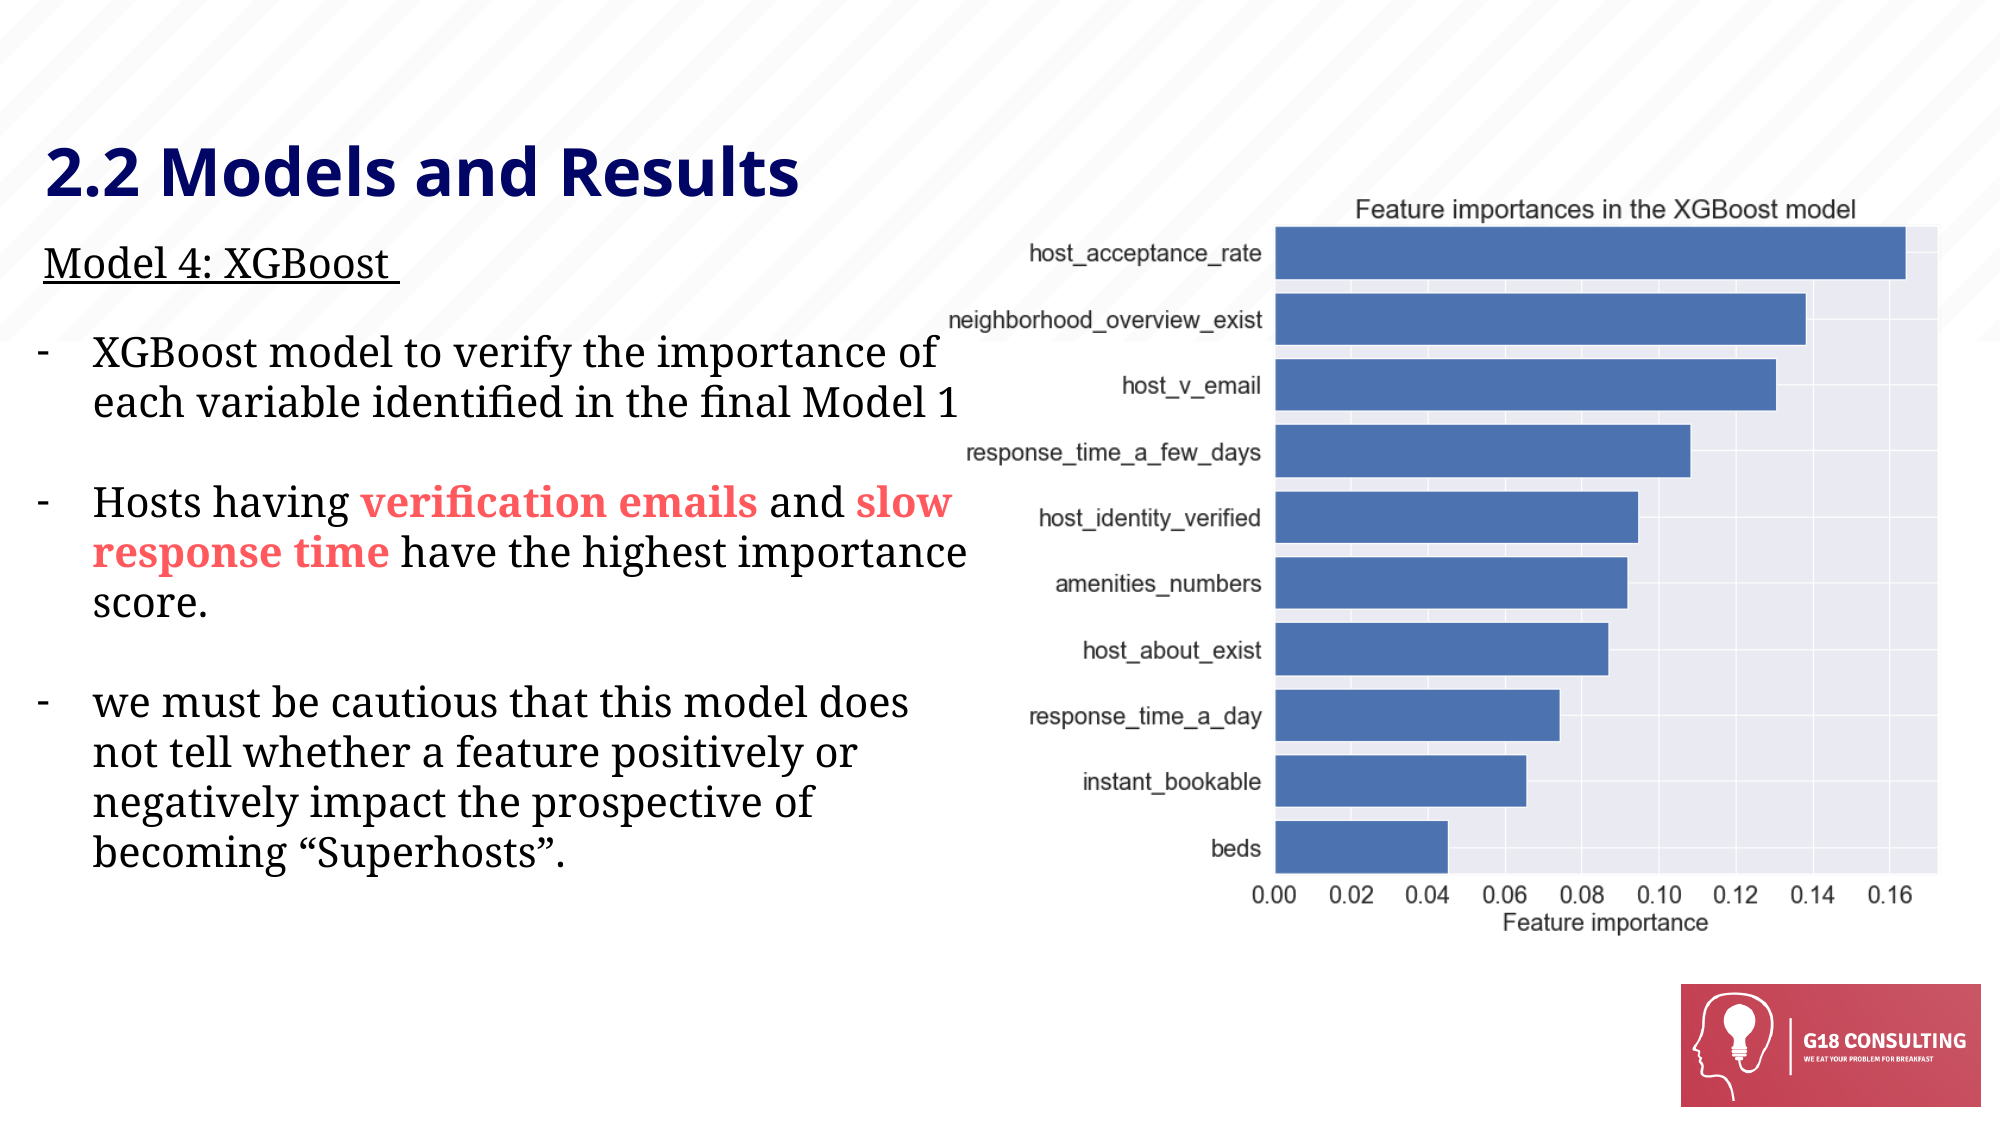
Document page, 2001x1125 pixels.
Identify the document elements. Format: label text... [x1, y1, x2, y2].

picture [939, 191, 1946, 944]
text_box XGBoost model to verify the importance of each variable identified in the final Model 1 Hosts having verification emails and slow response time have the highest importance score. we must be cautious that this model does not tell whether a feature positively or negatively impact the prospective of becoming “Superhosts”. [36, 353, 974, 976]
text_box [0, 0, 2000, 342]
picture [1681, 984, 1981, 1108]
